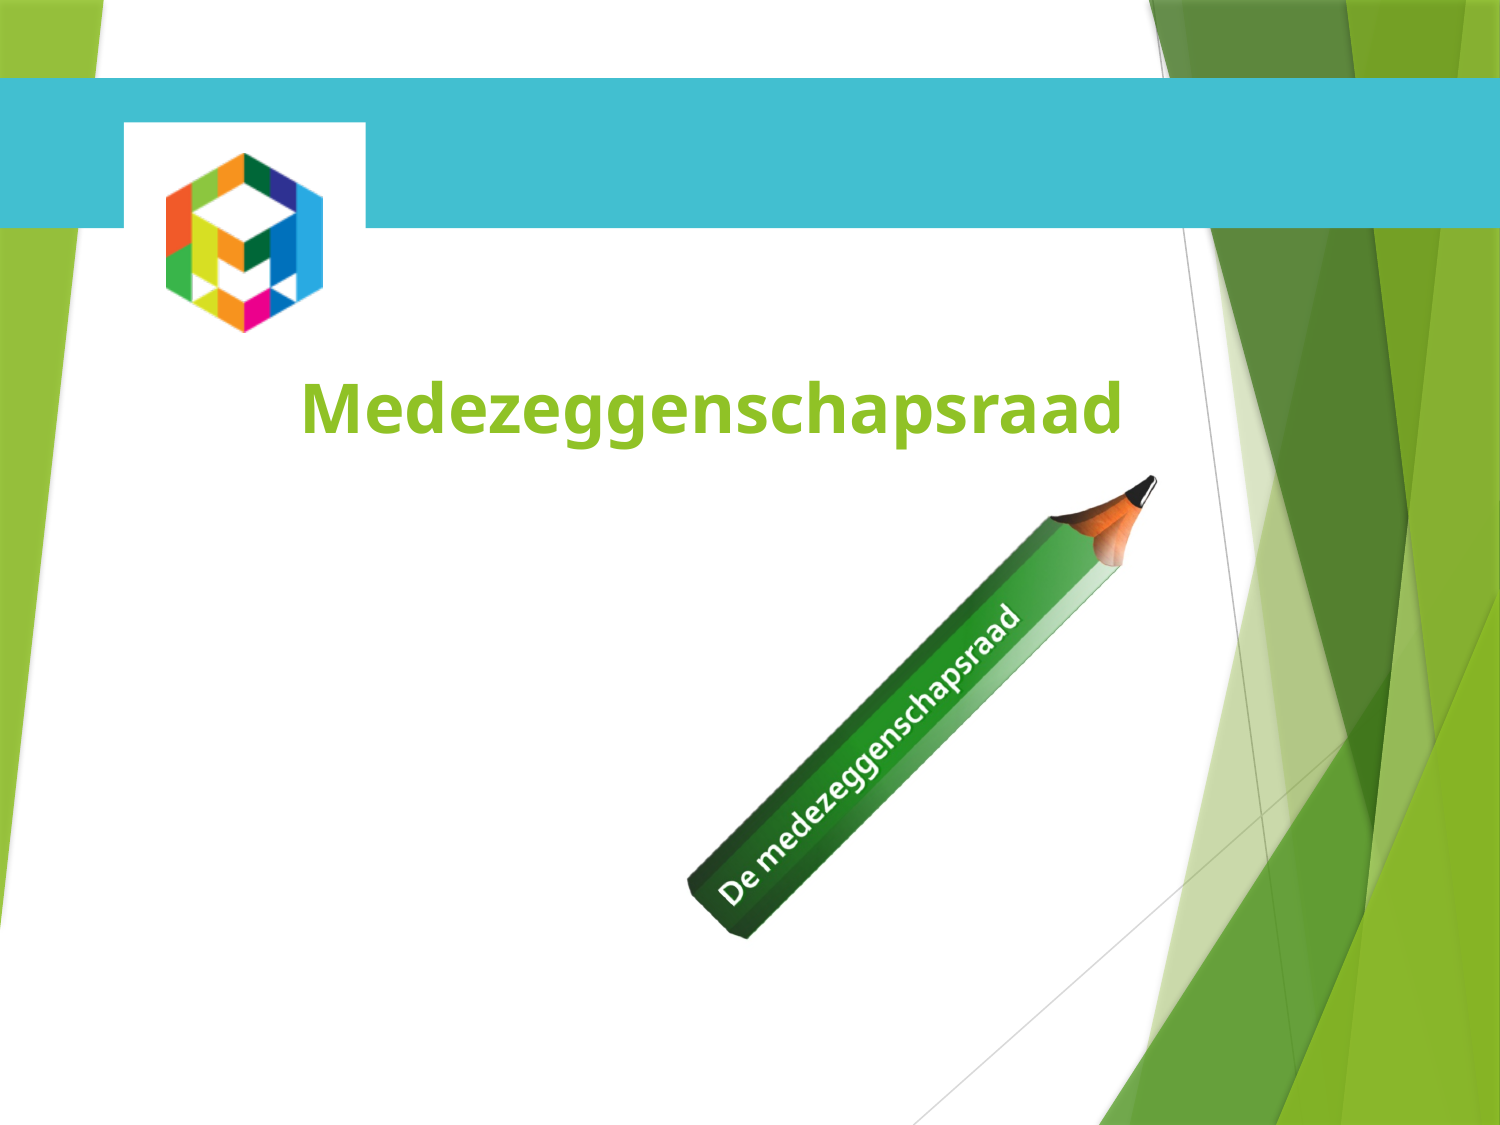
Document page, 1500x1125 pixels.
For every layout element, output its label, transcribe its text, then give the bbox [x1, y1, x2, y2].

text_box [122, 121, 367, 366]
picture [166, 152, 324, 334]
text_box [0, 77, 1500, 230]
picture [606, 427, 1255, 959]
title Medezeggenschapsraad [185, 247, 1141, 455]
